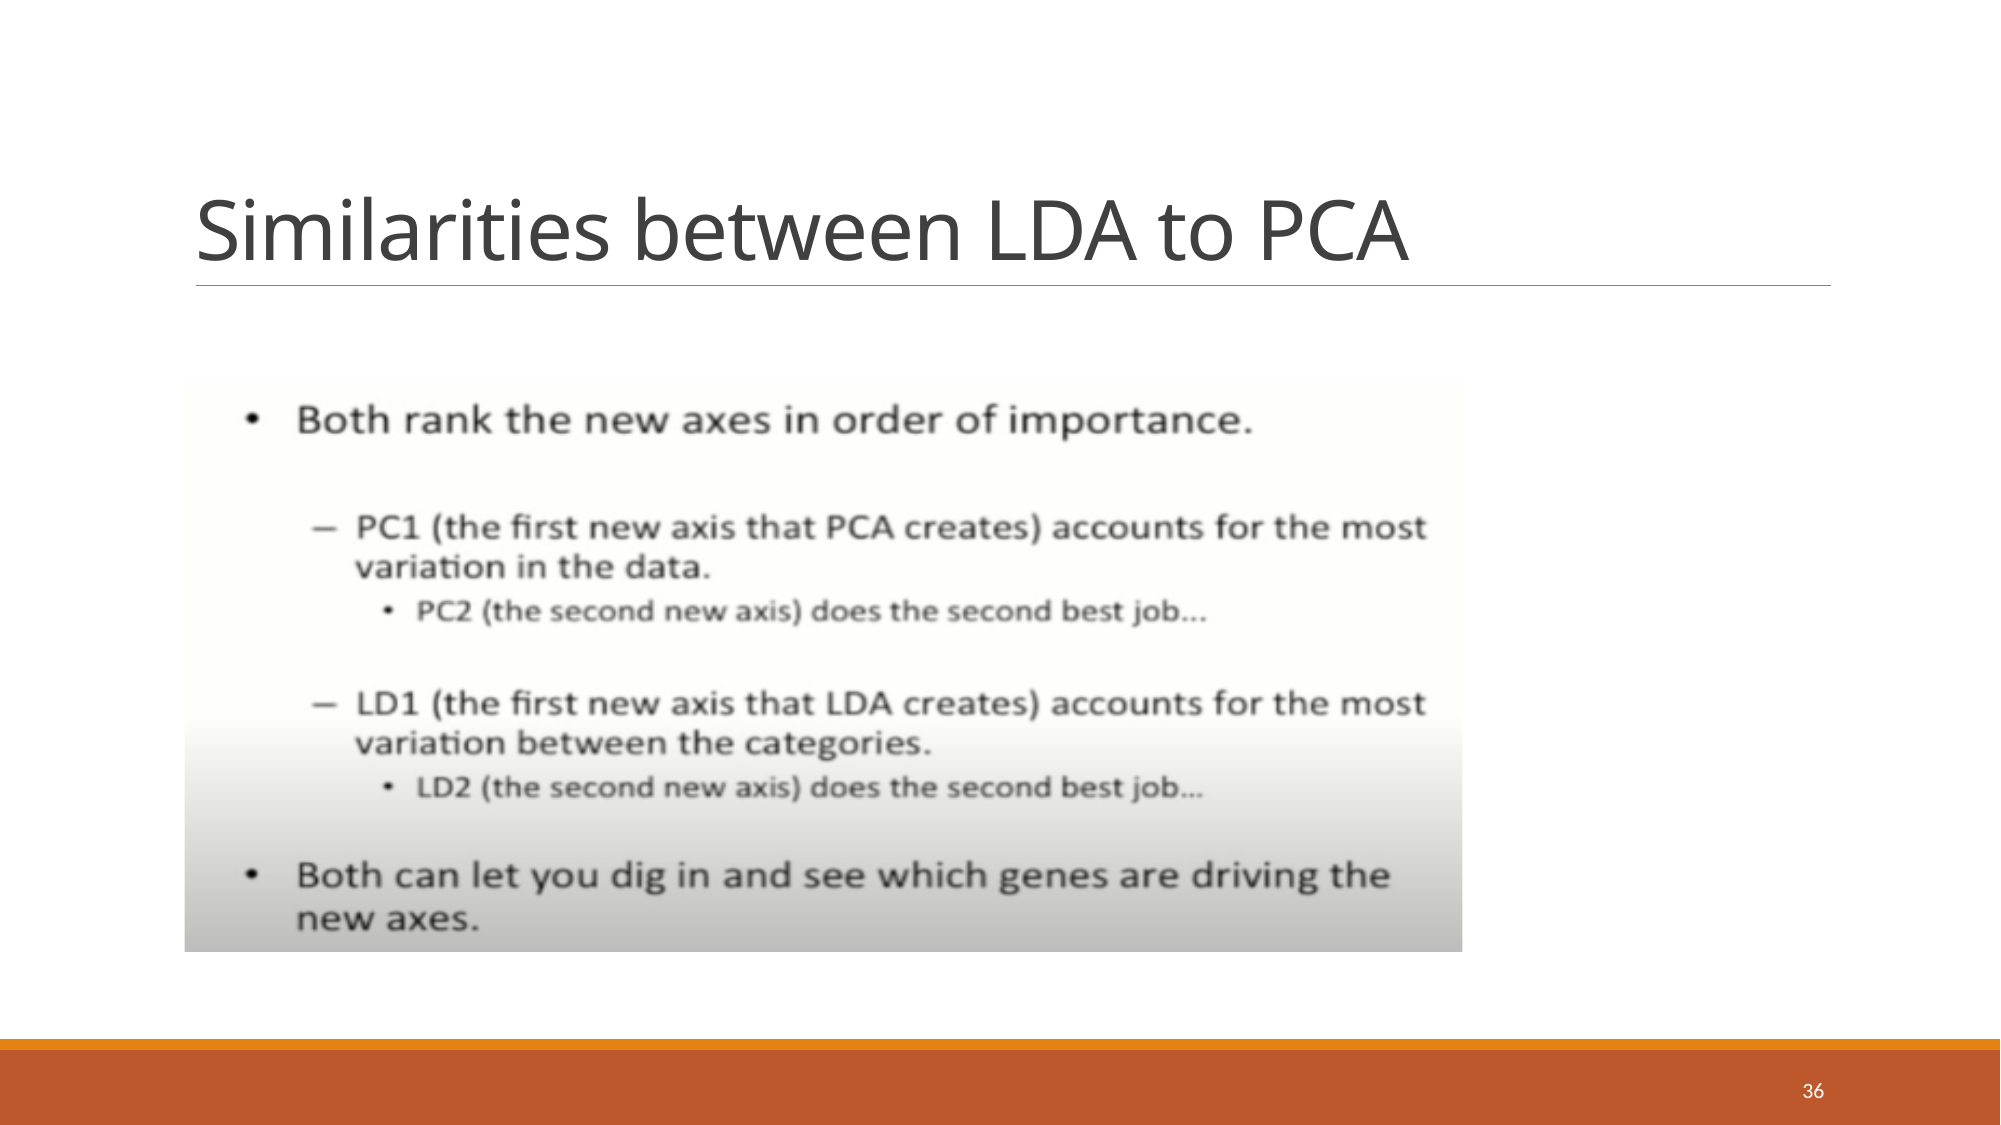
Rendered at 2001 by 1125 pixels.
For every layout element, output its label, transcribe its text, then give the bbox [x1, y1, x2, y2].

title Similarities between LDA to PCA [180, 47, 1830, 285]
picture [184, 380, 1463, 953]
slide_number 36 [1624, 1059, 1840, 1120]
